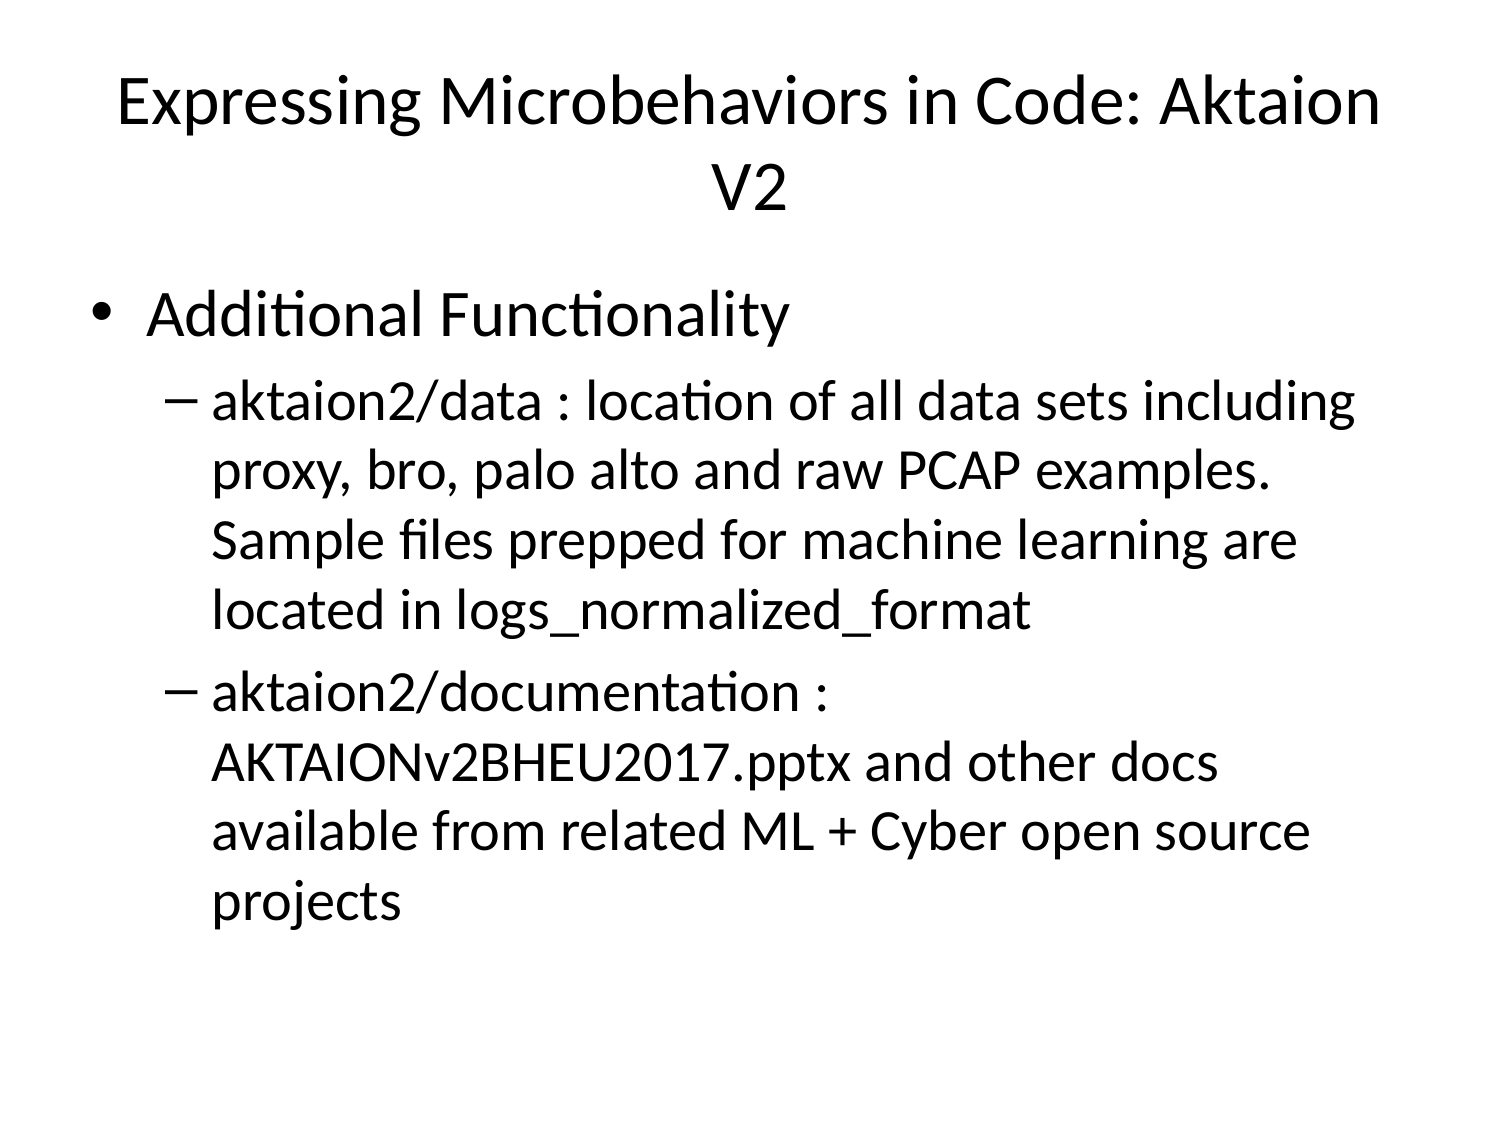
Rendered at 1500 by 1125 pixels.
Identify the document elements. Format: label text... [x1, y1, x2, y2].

list Additional Functionality aktaion2/data : location of all data sets including proxy, bro, palo alto and raw PCAP examples. Sample files prepped for machine learning are located in logs_normalized_format aktaion2/documentation : AKTAIONv2BHEU2017.pptx and other docs available from related ML + Cyber open source projects [75, 262, 1425, 1005]
title Expressing Microbehaviors in Code: Aktaion V2 [75, 45, 1425, 233]
